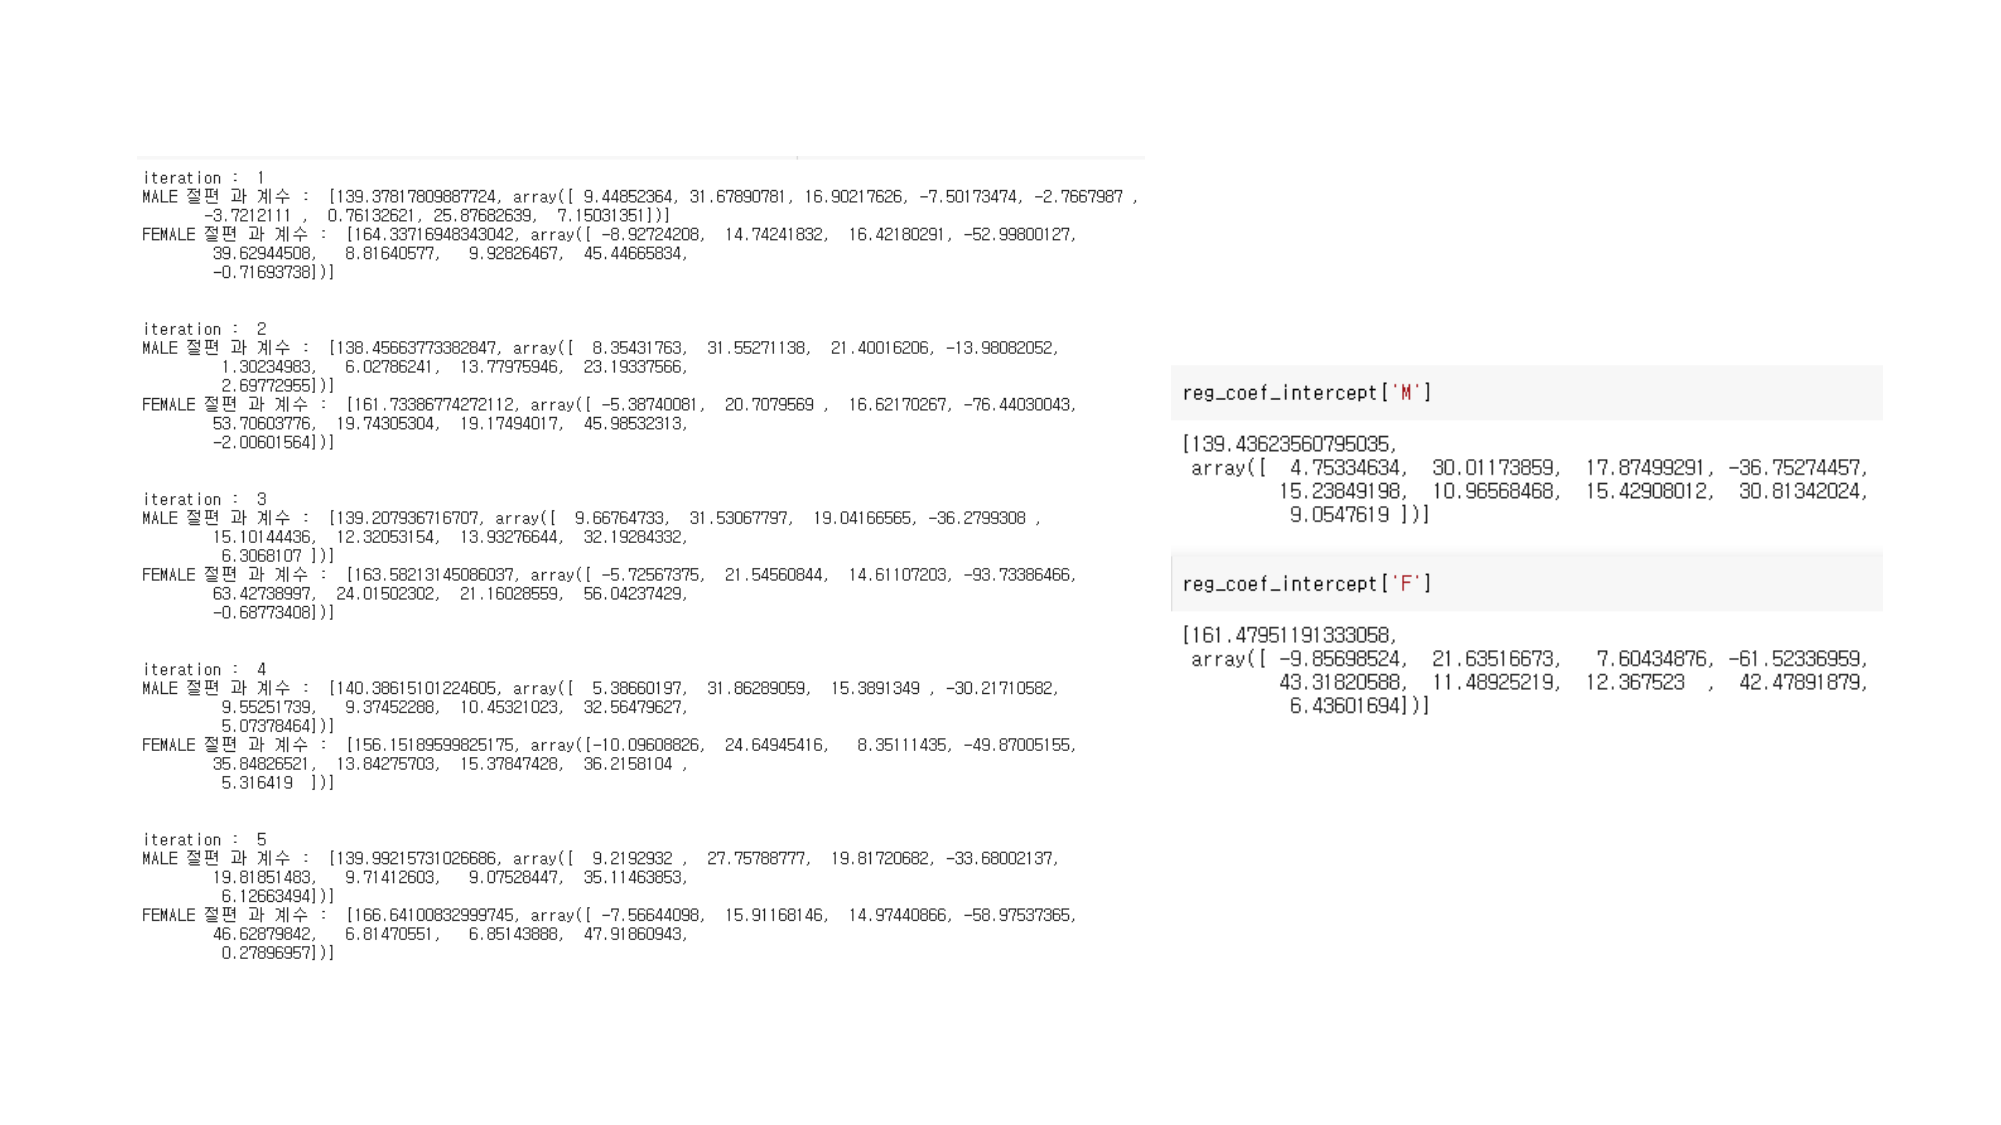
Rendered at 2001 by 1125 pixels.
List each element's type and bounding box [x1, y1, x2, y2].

picture [137, 156, 1145, 993]
picture [1170, 364, 1883, 729]
